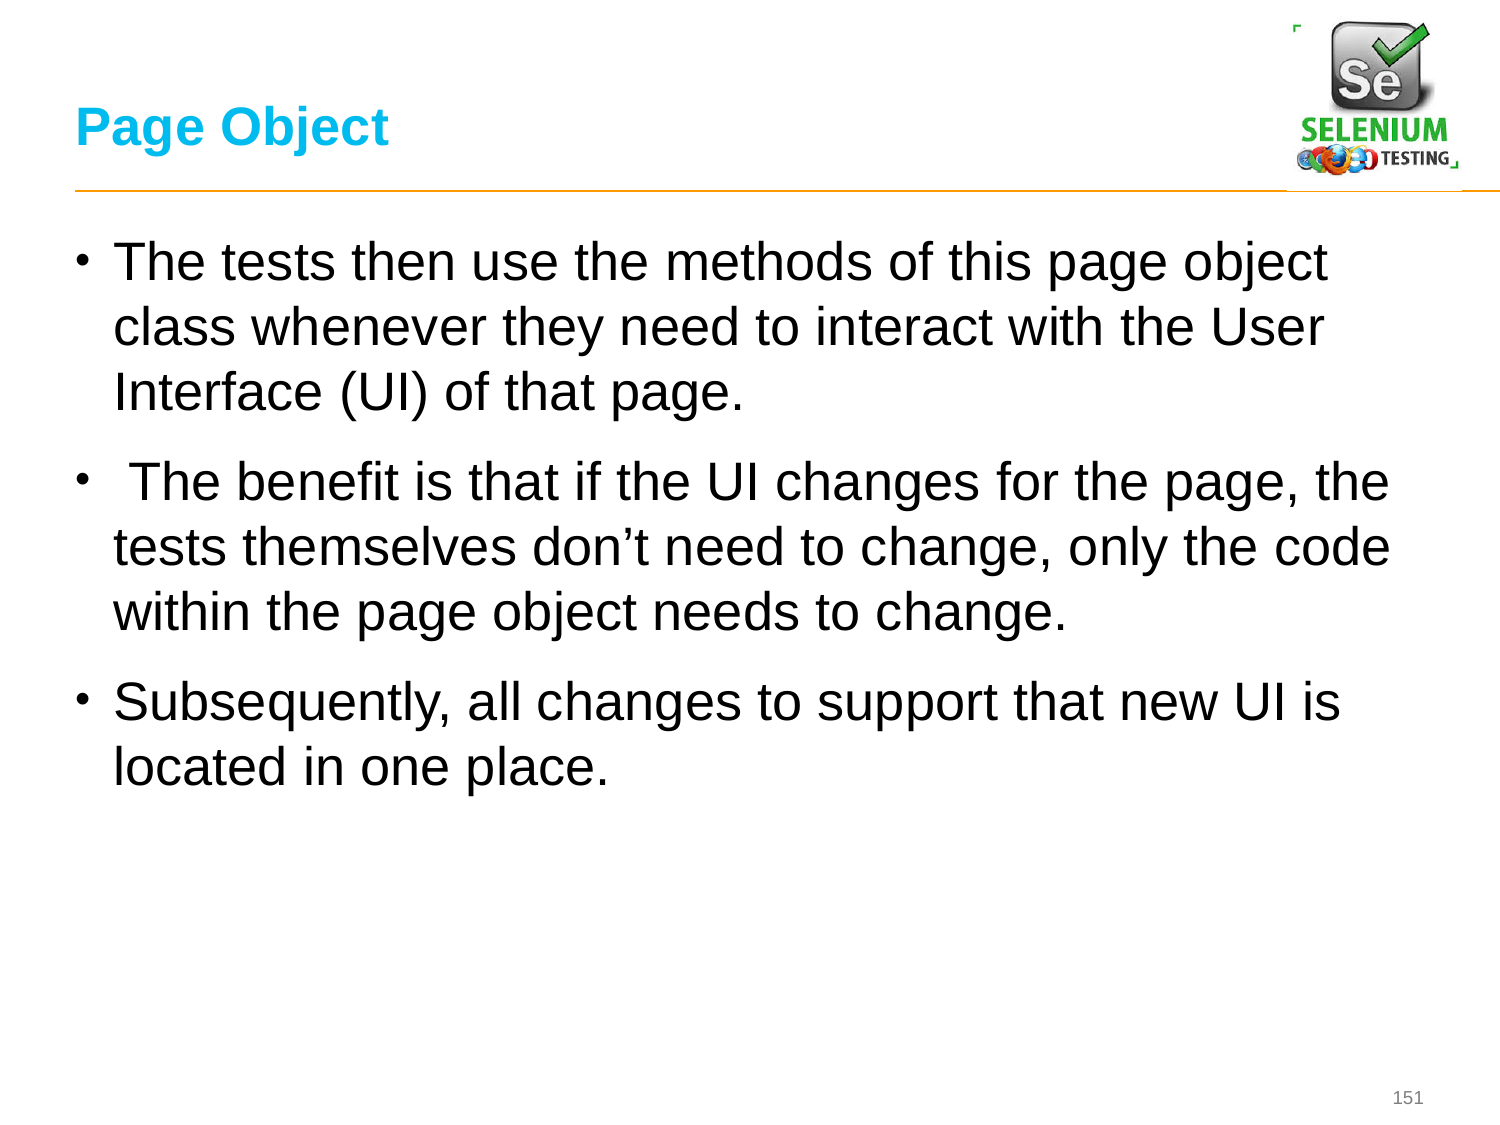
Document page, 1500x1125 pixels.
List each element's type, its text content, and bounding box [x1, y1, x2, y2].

list The tests then use the methods of this page object class whenever they need to interact with the User Interface (UI) of that page. The benefit is that if the UI changes for the page, the tests themselves don’t need to change, only the code within the page object needs to change. Subsequently, all changes to support that new UI is located in one place. [75, 226, 1425, 1018]
title Page Object [75, 27, 1422, 157]
picture [1287, 16, 1462, 191]
